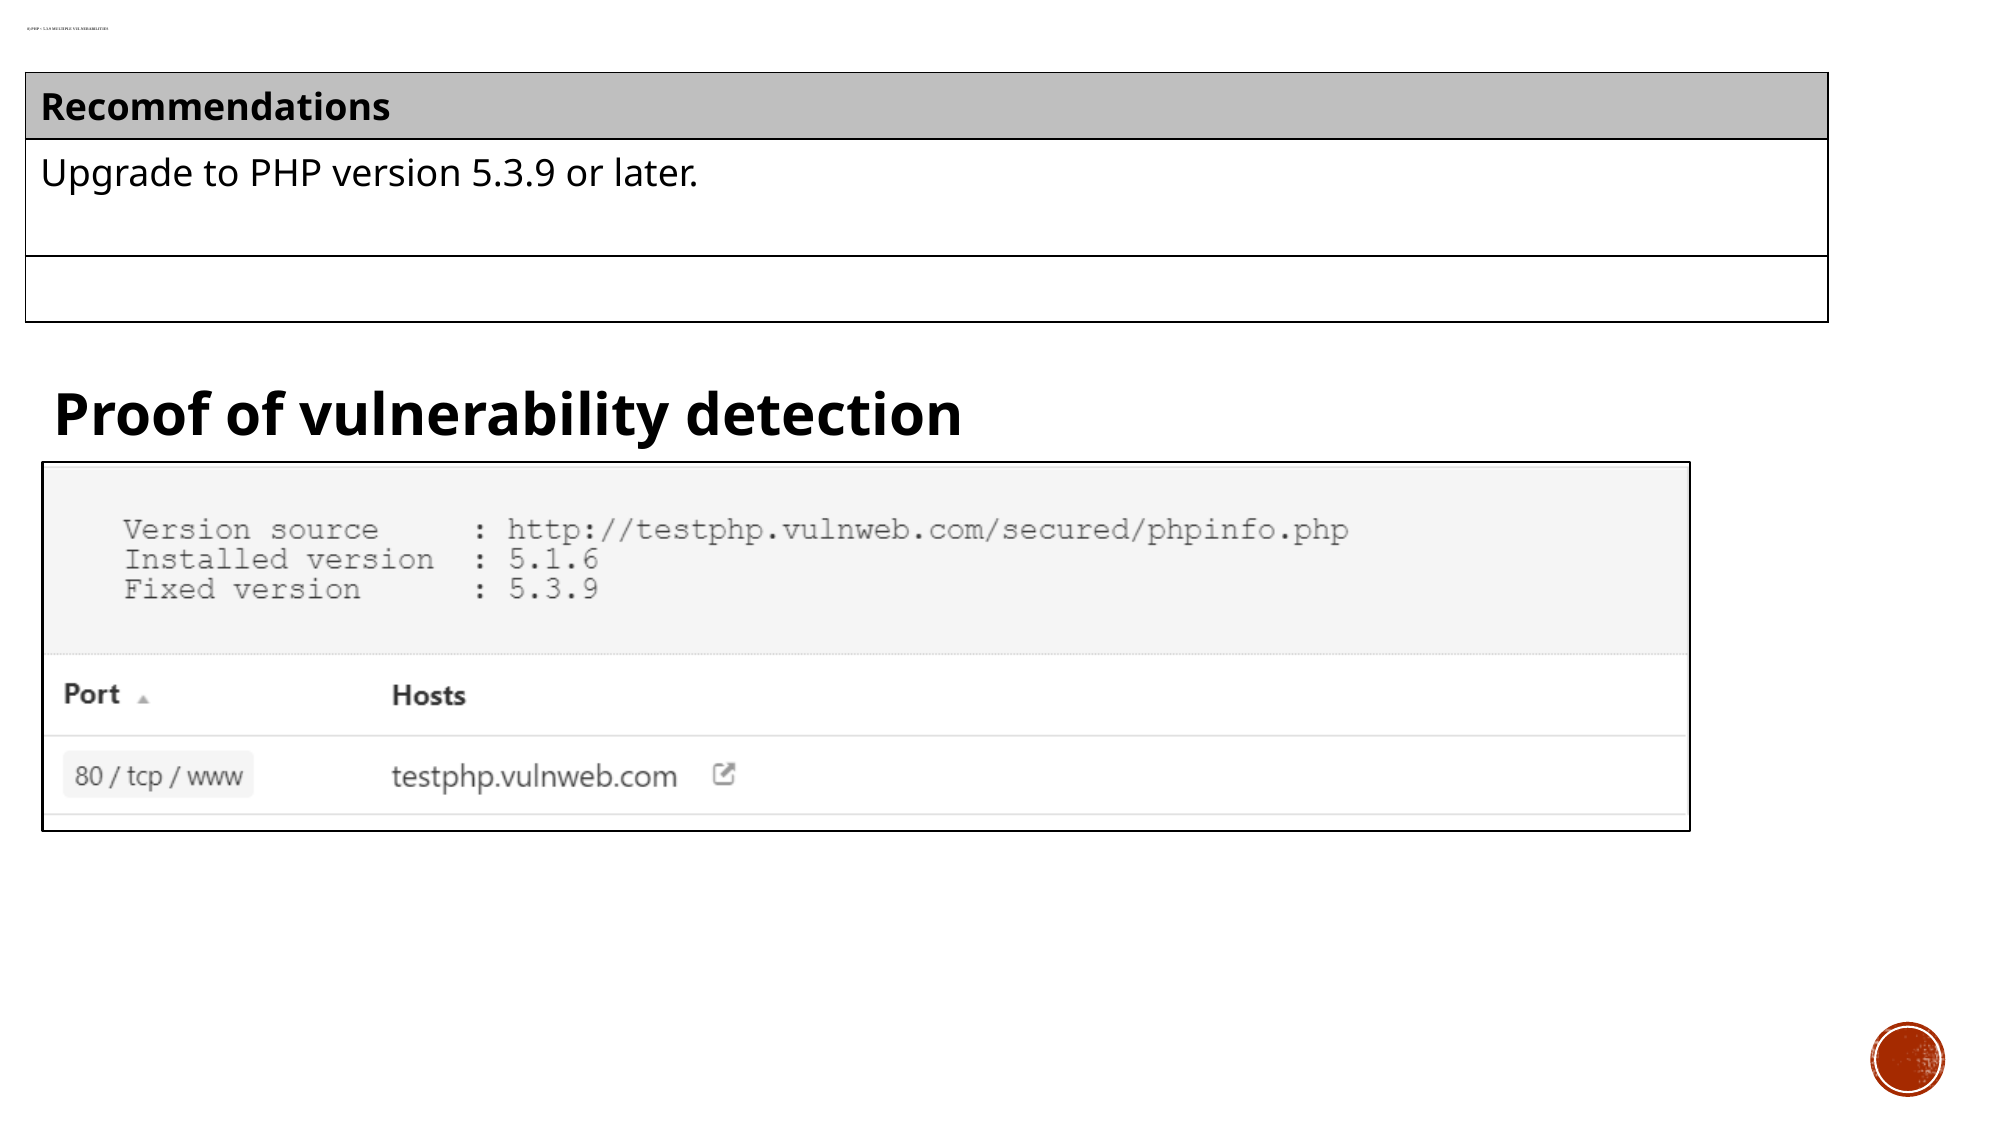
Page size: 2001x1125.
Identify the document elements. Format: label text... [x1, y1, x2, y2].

table_cell Upgrade to PHP version 5.3.9 or later. [26, 140, 1827, 255]
picture [43, 463, 1689, 829]
list Proof of vulnerability detection [38, 378, 1689, 915]
table_header Recommendations [26, 73, 1827, 138]
title 8) PHP < 5.3.9 Multiple Vulnerabilities [12, 0, 1291, 60]
table_cell [26, 257, 1827, 321]
